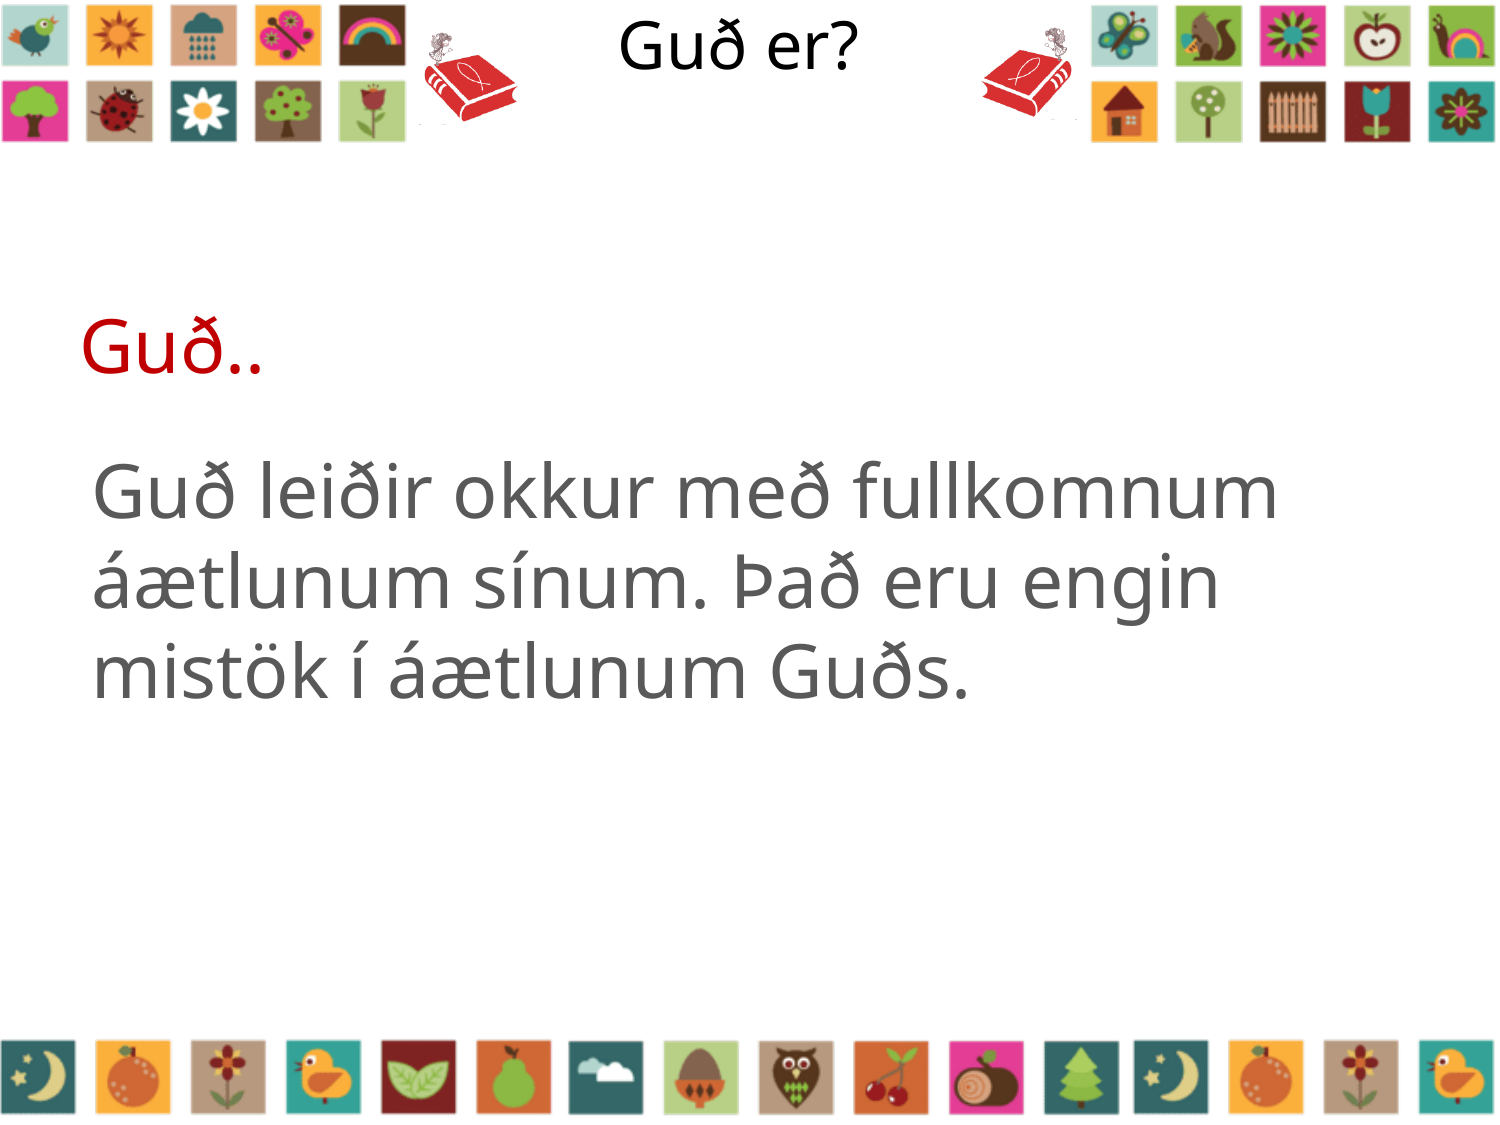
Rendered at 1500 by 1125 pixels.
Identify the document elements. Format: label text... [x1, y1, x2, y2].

text_box Guð.. [64, 290, 1412, 396]
text_box Guð er? [414, 0, 1080, 91]
picture [950, 3, 1500, 150]
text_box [0, 1028, 1500, 1118]
picture [0, 3, 550, 150]
text_box Guð leiðir okkur með fullkomnum áætlunum sínum. Það eru engin mistök í áætlunum Guðs. [76, 436, 1424, 722]
